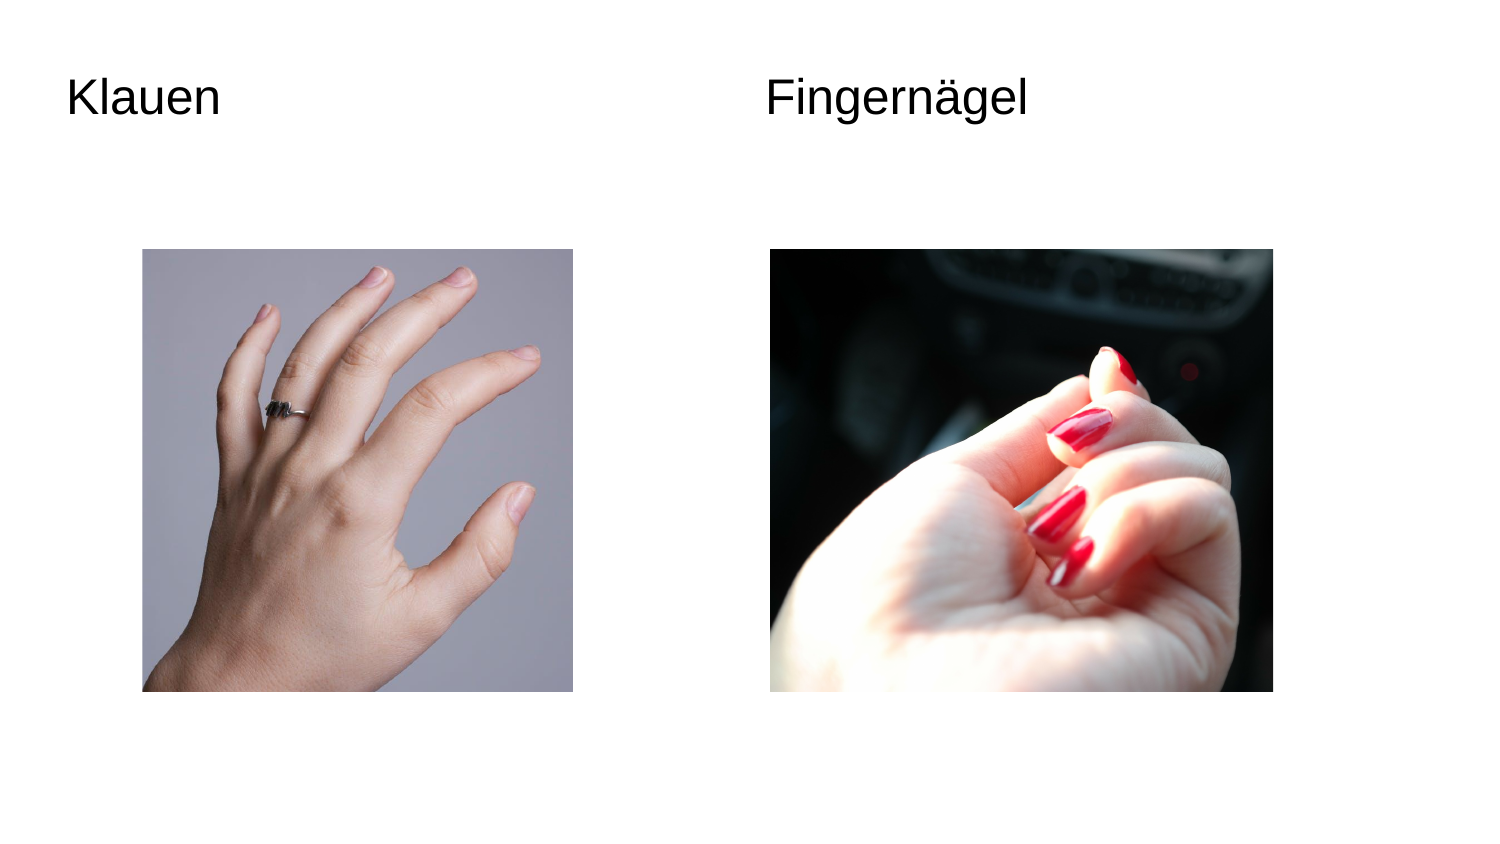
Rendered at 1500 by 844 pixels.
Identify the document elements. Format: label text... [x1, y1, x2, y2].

picture [769, 249, 1274, 692]
title Klauen [51, 61, 743, 141]
picture [142, 249, 574, 692]
title Fingernägel [750, 61, 1442, 141]
